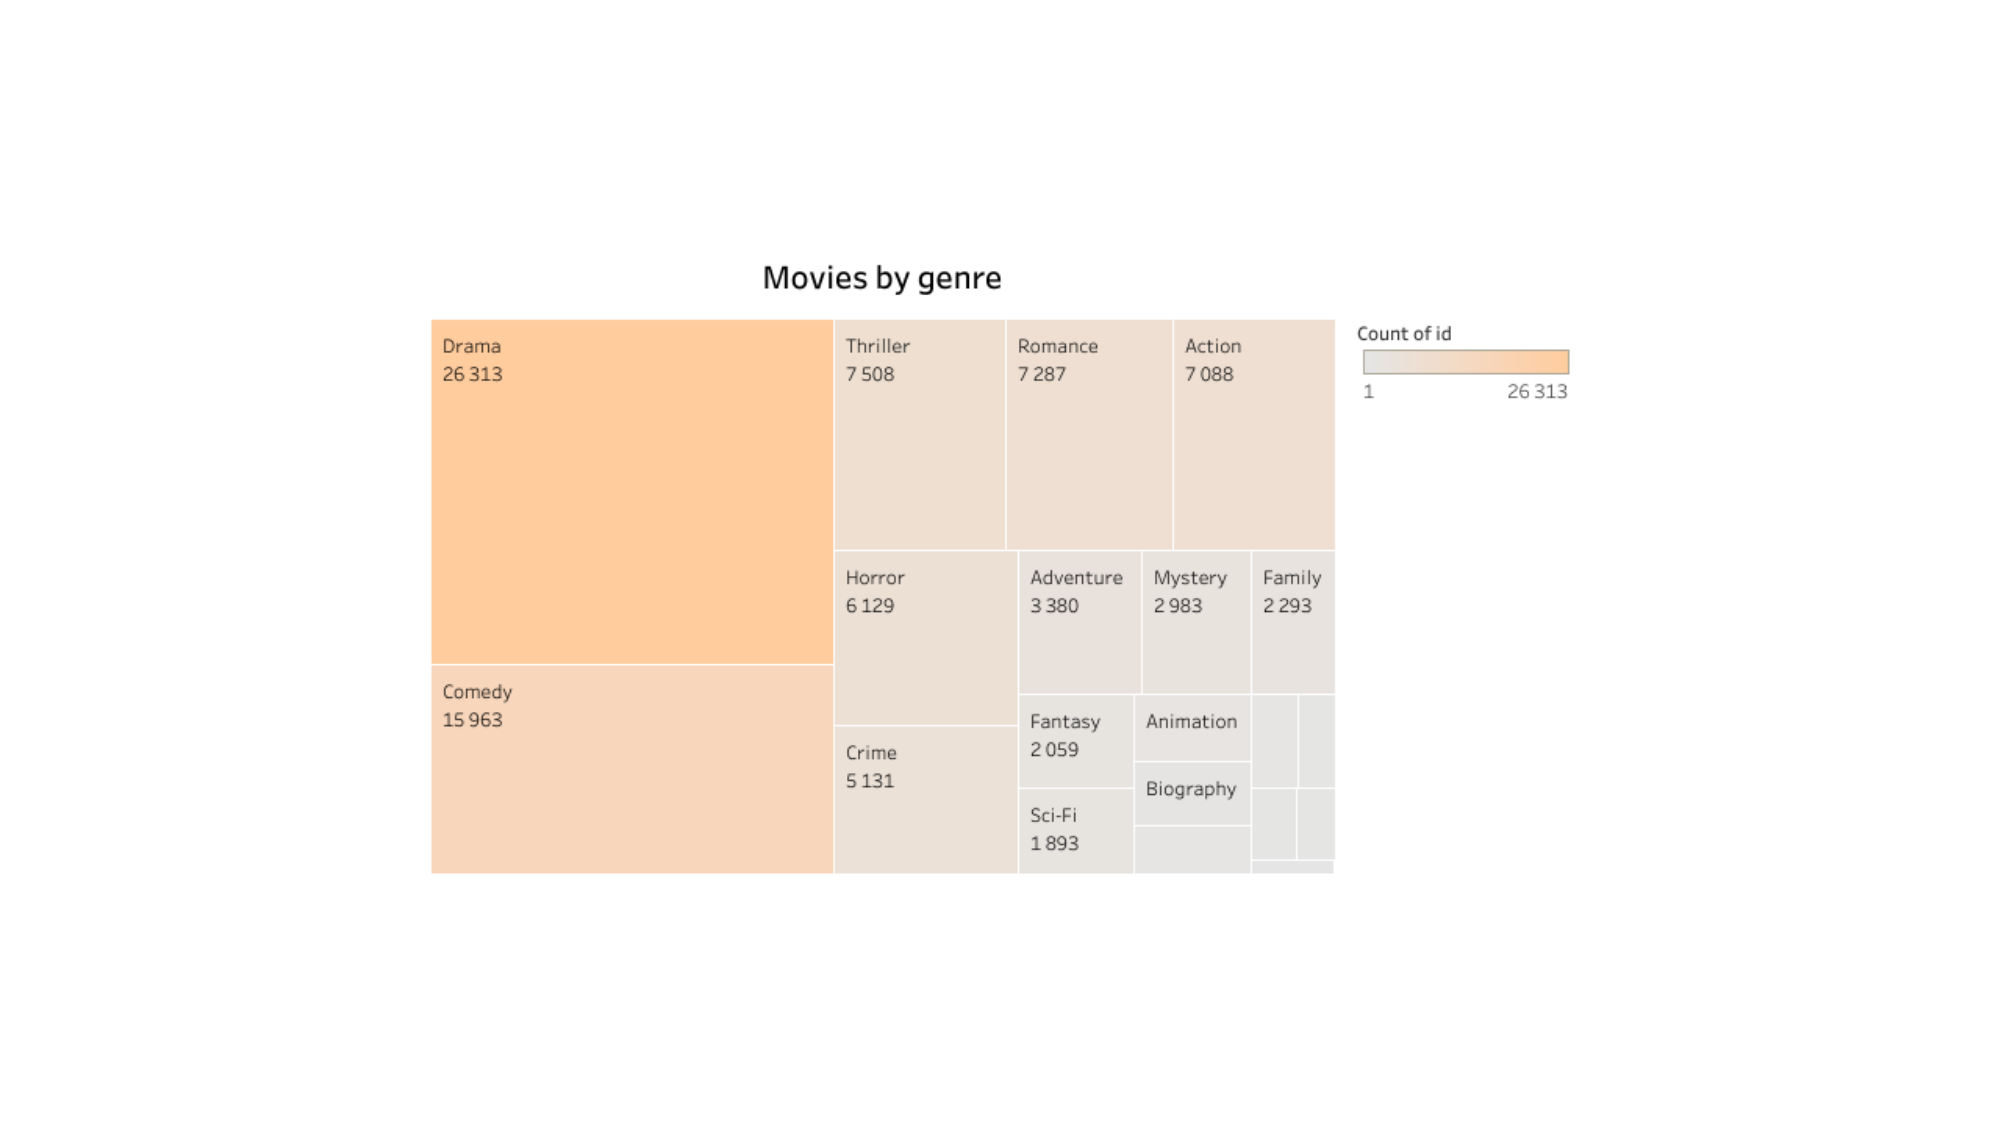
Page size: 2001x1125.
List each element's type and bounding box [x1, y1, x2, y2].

picture [424, 245, 1576, 880]
